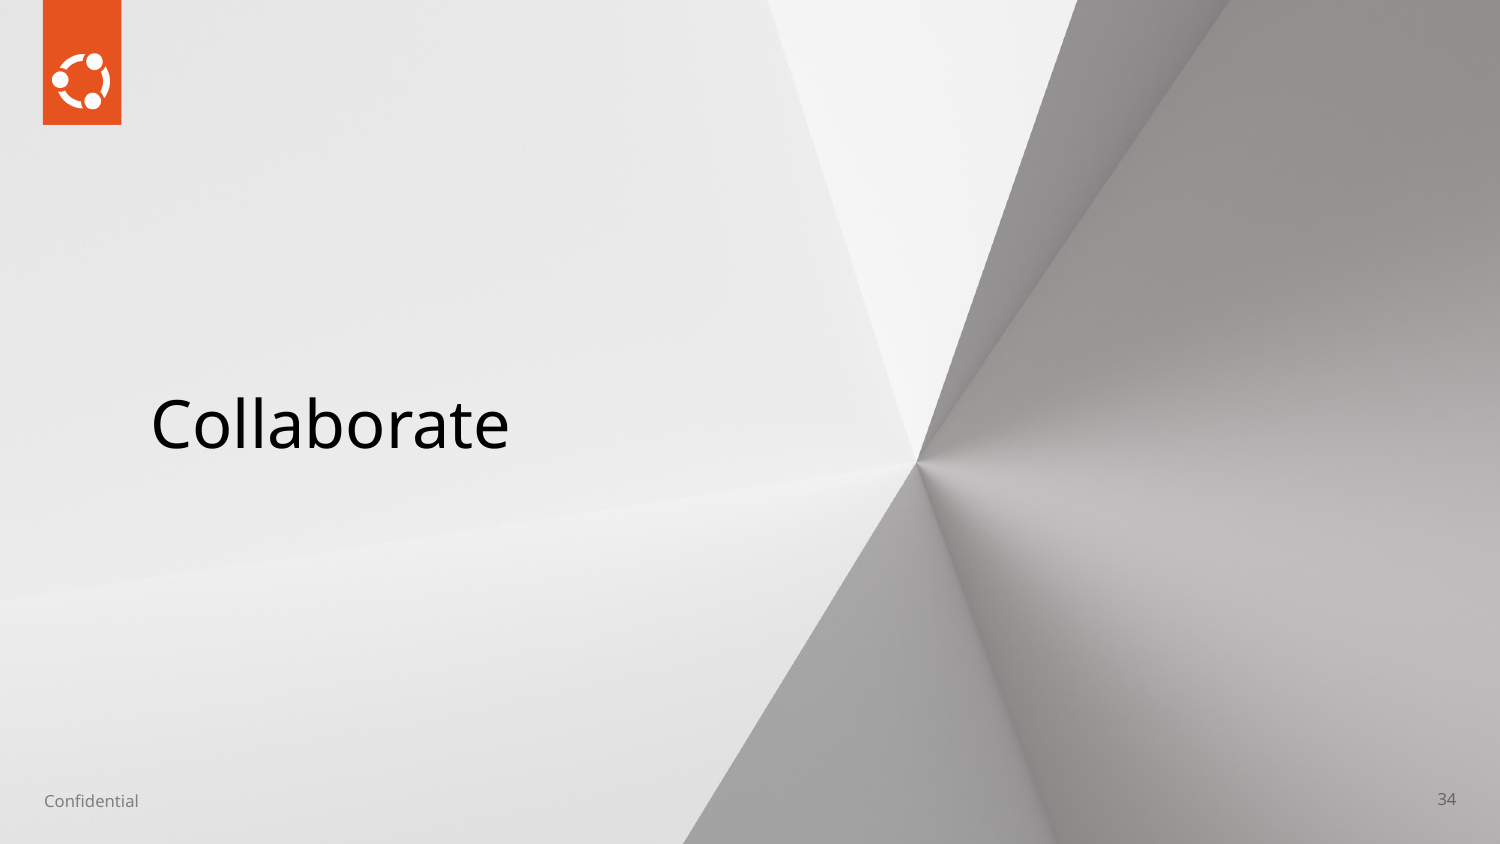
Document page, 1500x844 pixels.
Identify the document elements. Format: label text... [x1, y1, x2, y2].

title Collaborate [150, 300, 992, 462]
list Confidential [44, 790, 250, 819]
picture [0, 0, 1500, 844]
slide_number ‹#› [1381, 773, 1472, 839]
